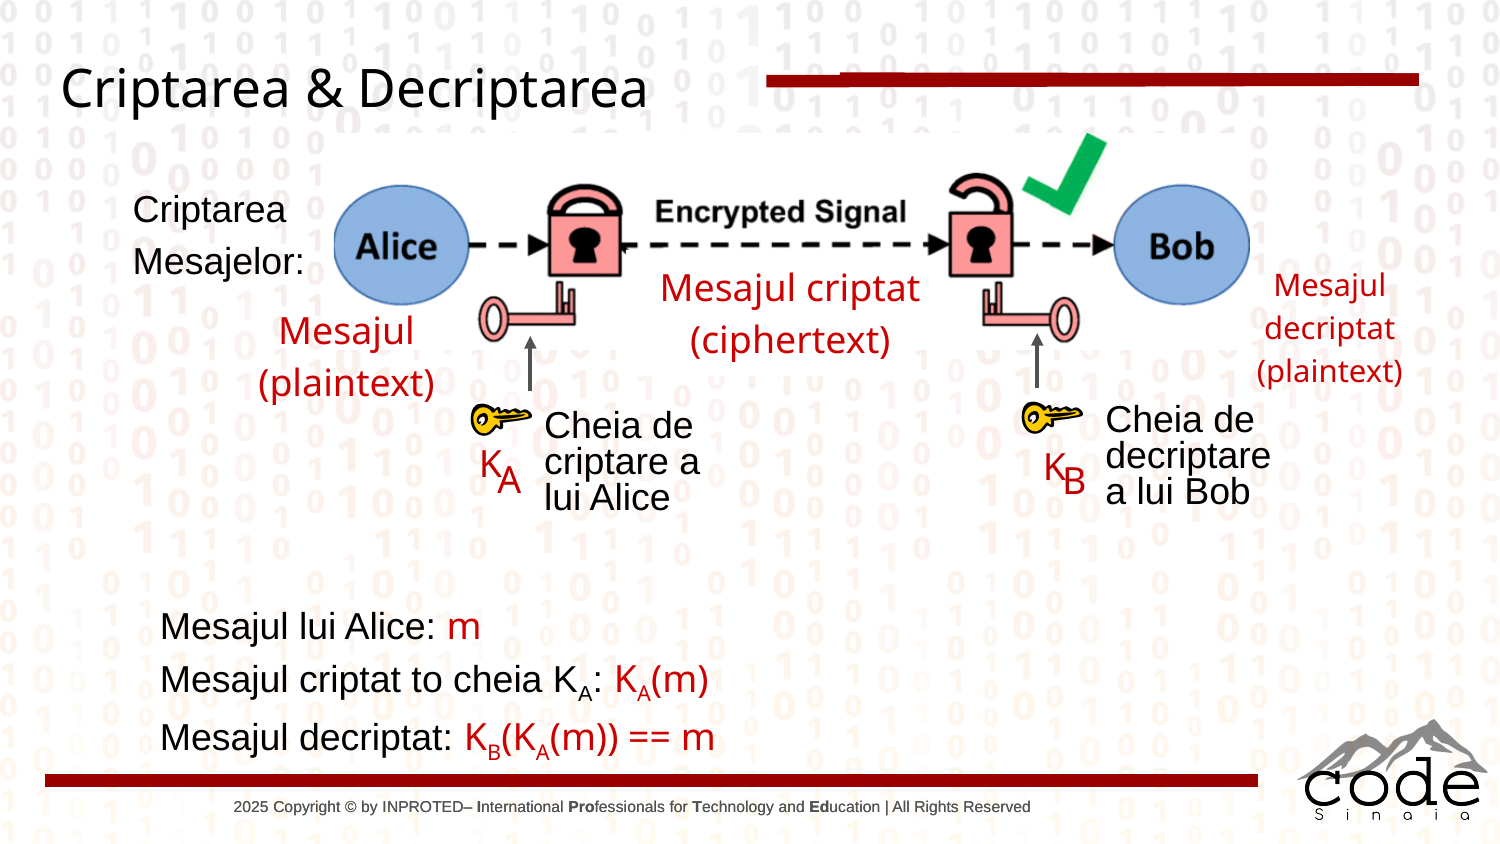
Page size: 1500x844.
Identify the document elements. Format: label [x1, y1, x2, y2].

picture [0, 0, 1500, 844]
text_box [458, 432, 542, 512]
text_box [1022, 435, 1106, 513]
